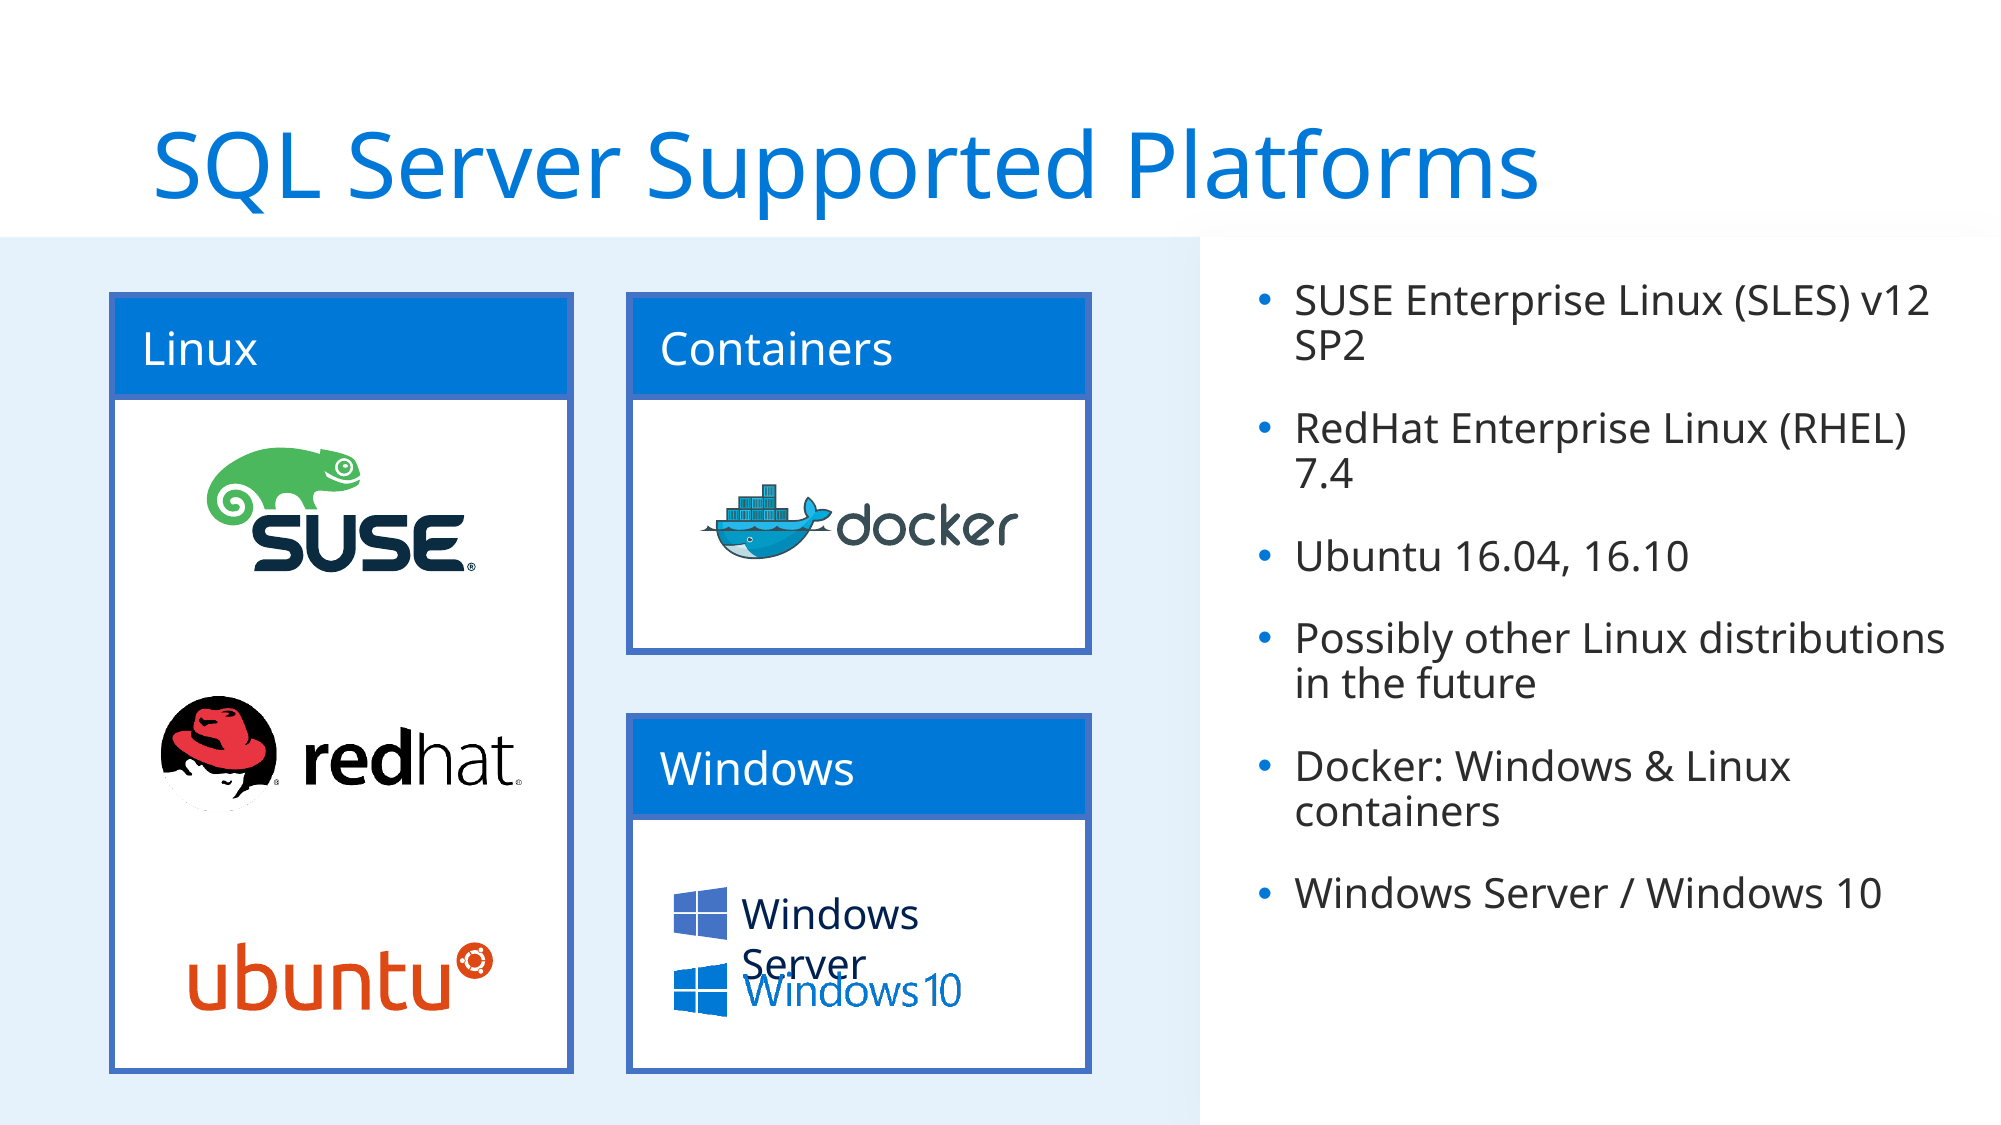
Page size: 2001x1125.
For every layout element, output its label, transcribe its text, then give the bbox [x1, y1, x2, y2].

text_box SUSE Enterprise Linux (SLES) v12 SP2 RedHat Enterprise Linux (RHEL) 7.4 Ubuntu 16.04, 16.10 Possibly other Linux distributions in the future Docker: Windows & Linux containers Windows Server / Windows 10 [1242, 272, 1963, 1093]
text_box [1199, 236, 2000, 1125]
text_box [673, 880, 1045, 948]
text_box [629, 295, 1089, 652]
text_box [629, 715, 1089, 1072]
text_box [111, 295, 571, 1072]
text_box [699, 484, 1019, 560]
picture [159, 695, 524, 813]
title SQL Server Supported Platforms [137, 59, 1863, 278]
text_box [0, 236, 1199, 1125]
picture [674, 963, 961, 1017]
